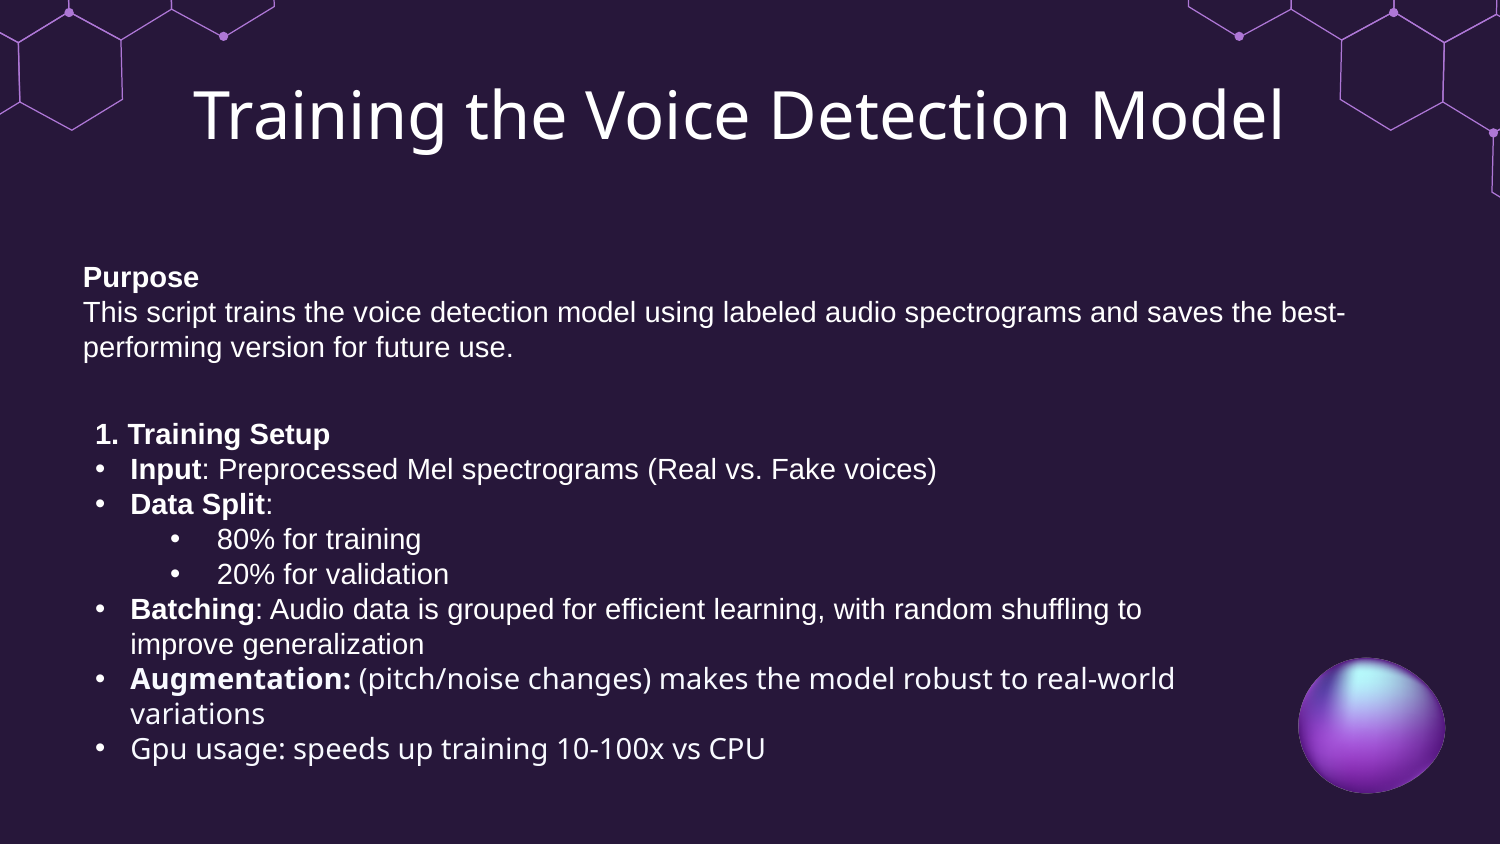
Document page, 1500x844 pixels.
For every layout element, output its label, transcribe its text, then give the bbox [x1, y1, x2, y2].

text_box 1. Training Setup Input: Preprocessed Mel spectrograms (Real vs. Fake voices) Data Split: 80% for training 20% for validation Batching: Audio data is grouped for efficient learning, with random shuffling to improve generalization Augmentation: (pitch/noise changes) makes the model robust to real-world variations Gpu usage: speeds up training 10-100x vs CPU [80, 408, 1251, 808]
picture [1278, 637, 1466, 818]
text_box Purpose This script trains the voice detection model using labeled audio spectrograms and saves the best-performing version for future use. [68, 251, 1372, 371]
title Training the Voice Detection Model [108, 57, 1373, 252]
